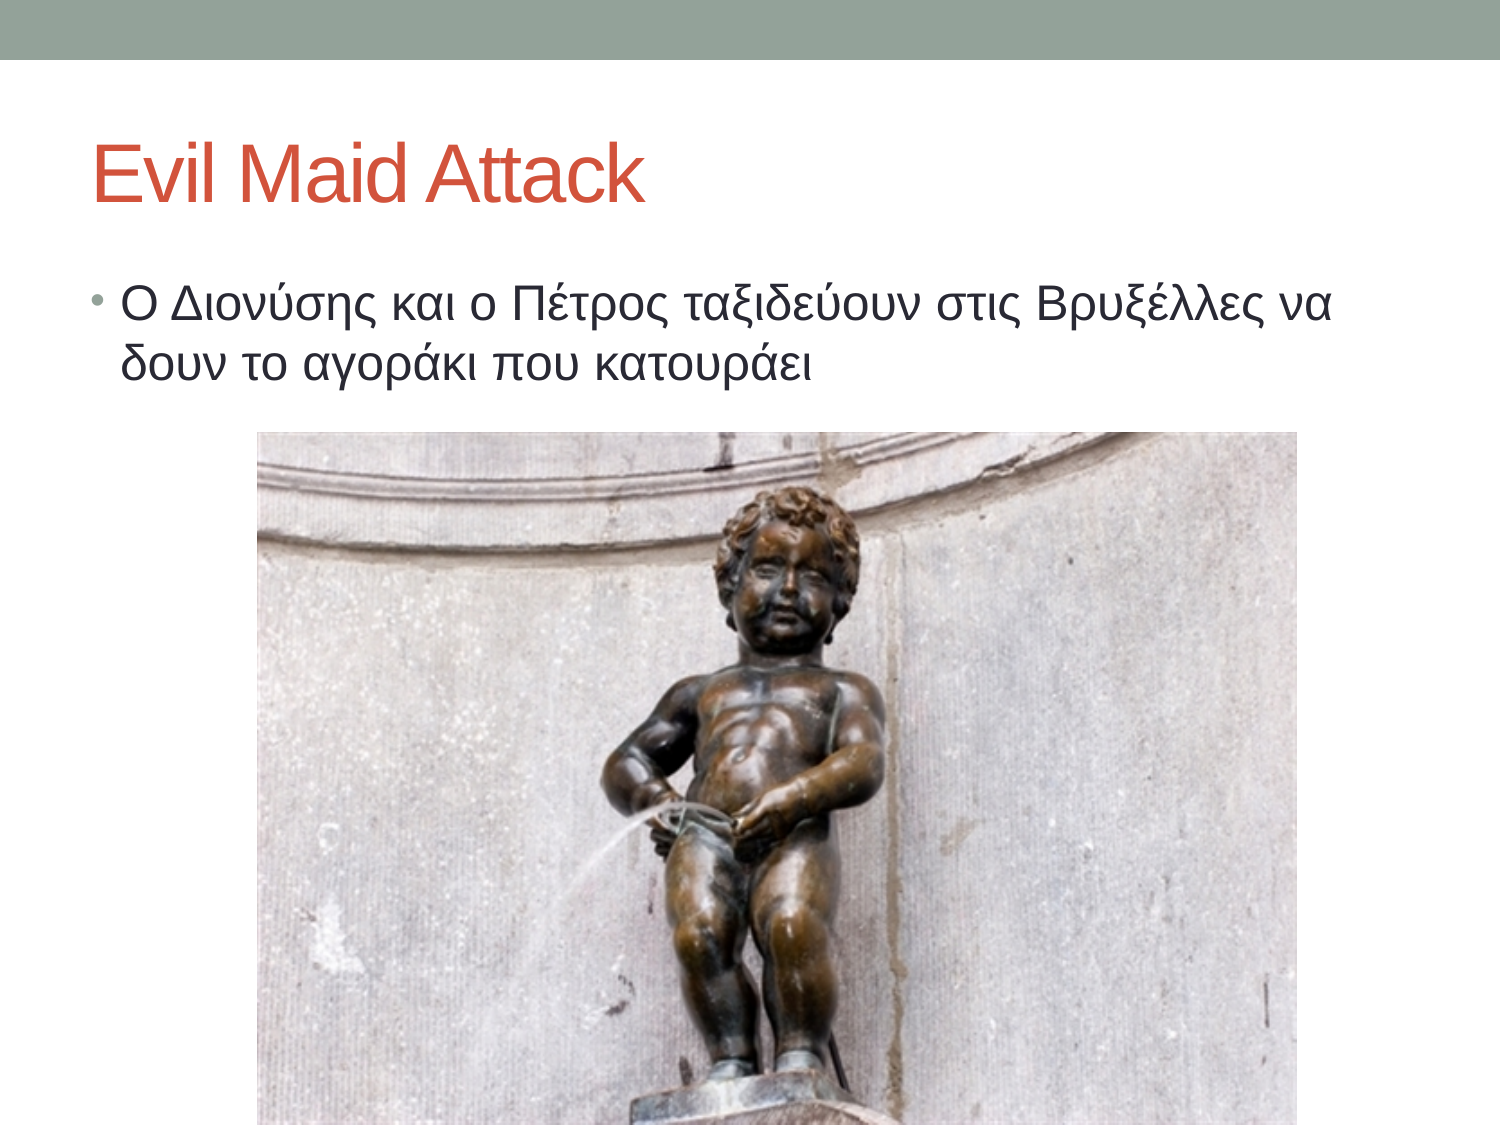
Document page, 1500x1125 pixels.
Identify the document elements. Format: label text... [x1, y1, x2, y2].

list Ο Διονύσης και ο Πέτρος ταξιδεύουν στις Βρυξέλλες να δουν το αγοράκι που κατουράει [75, 262, 1425, 1063]
picture [257, 432, 1297, 1125]
title Evil Maid Attack [75, 87, 1425, 250]
